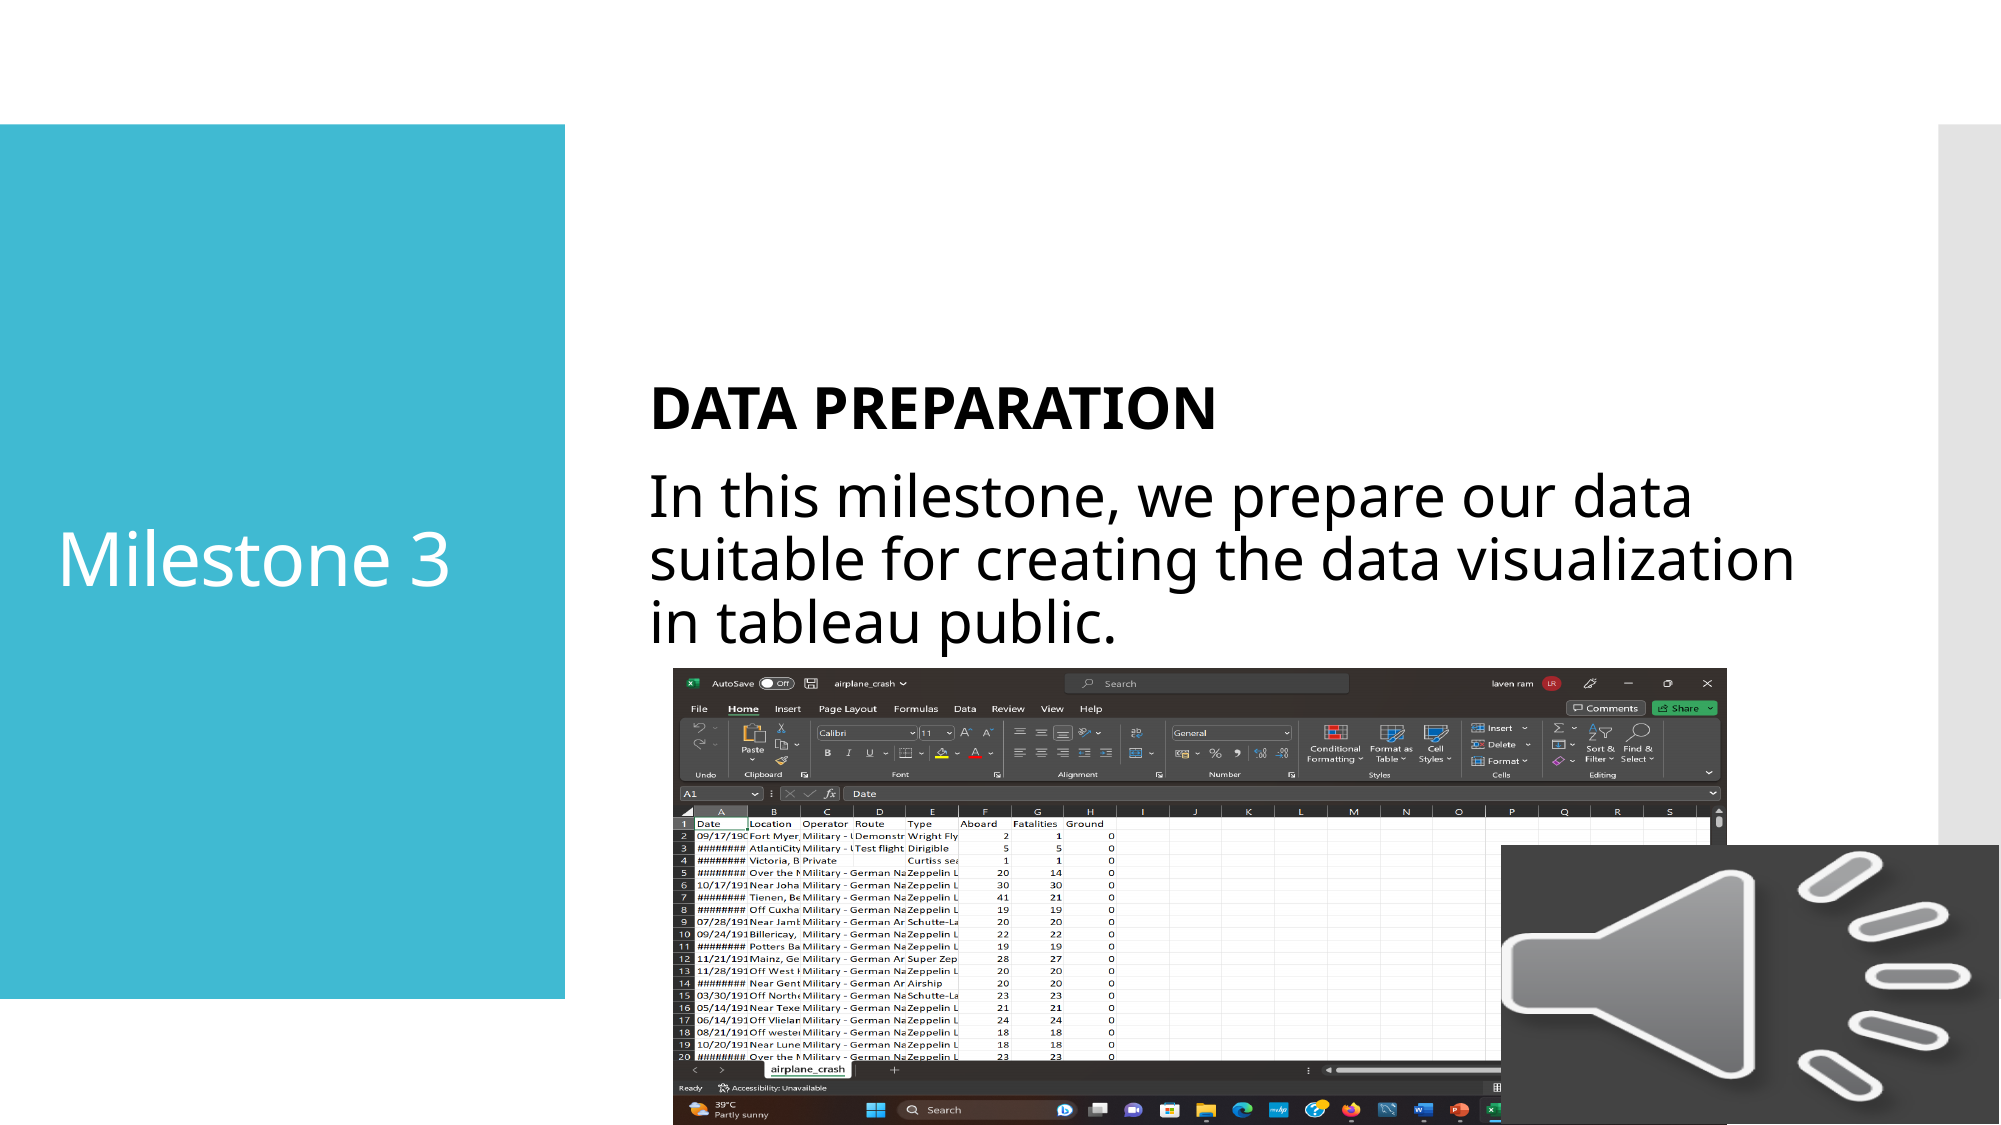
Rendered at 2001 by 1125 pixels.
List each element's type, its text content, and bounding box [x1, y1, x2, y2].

picture [673, 668, 2000, 1125]
list DATA PREPARATION In this milestone, we prepare our data suitable for creating the data visualization in tableau public. [634, 141, 1835, 982]
title Milestone 3 [41, 184, 525, 940]
